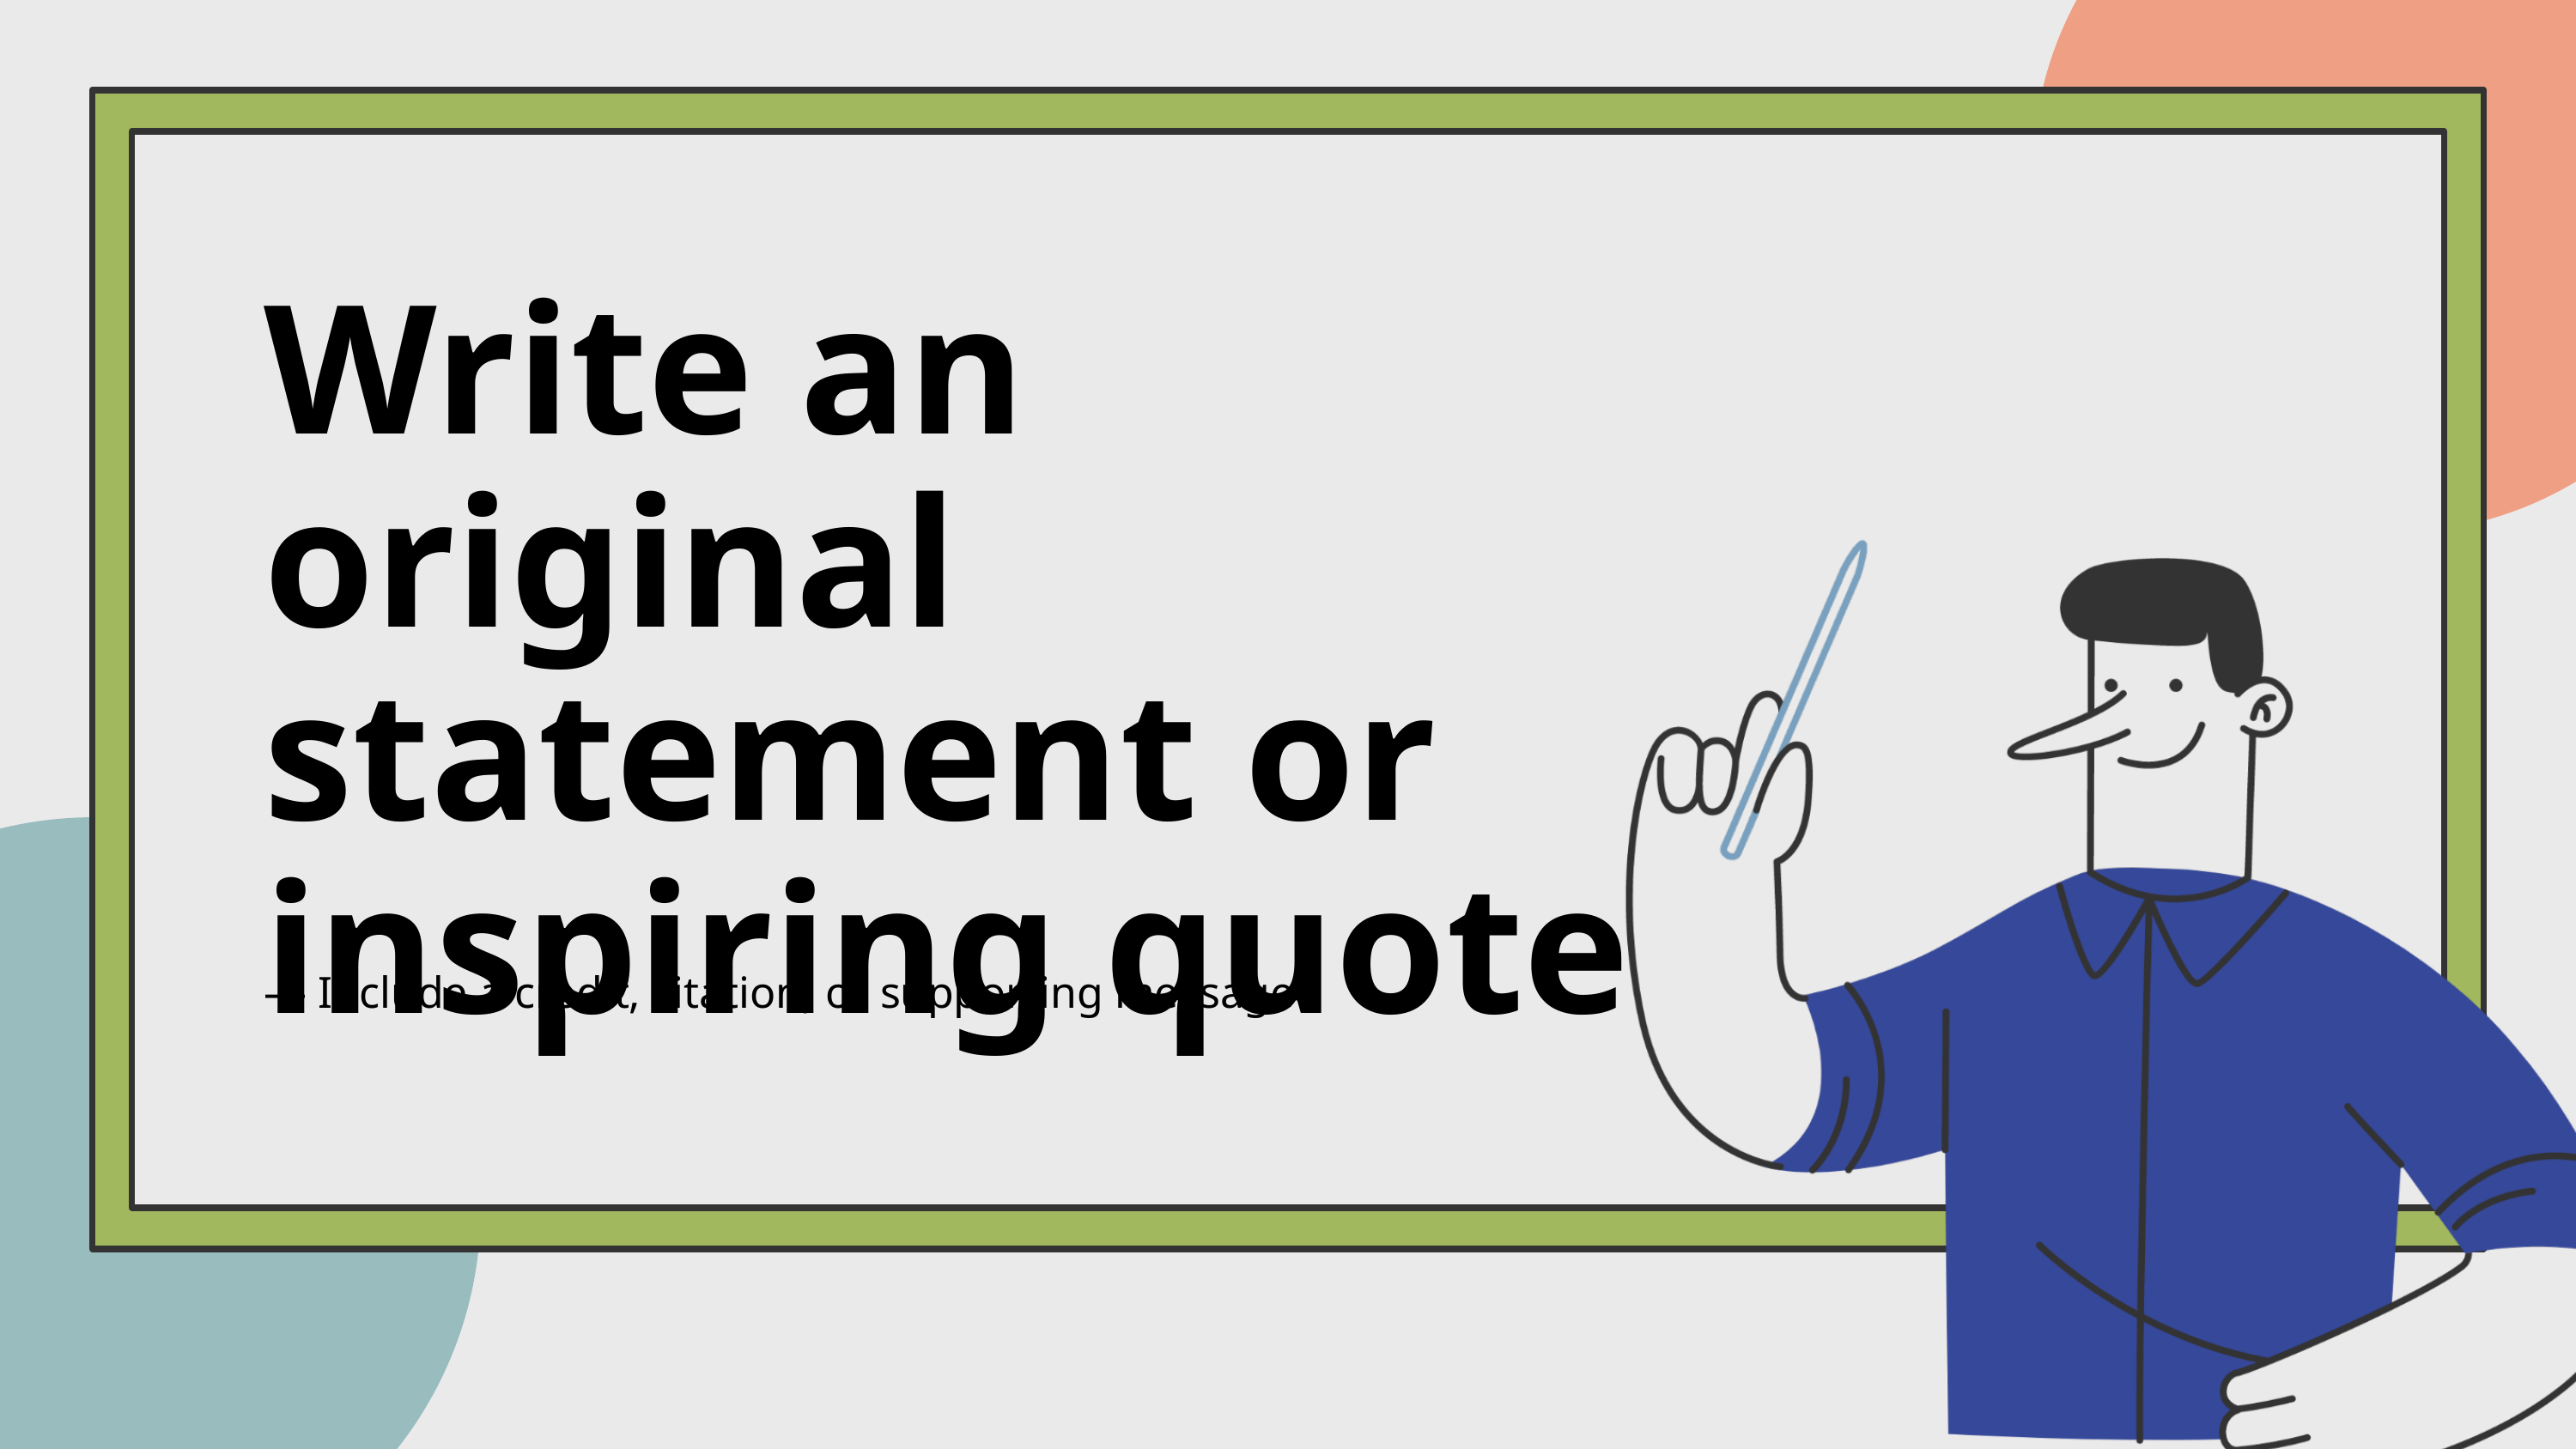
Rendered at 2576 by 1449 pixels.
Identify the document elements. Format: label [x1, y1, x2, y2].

picture [1601, 523, 2576, 1449]
text_box [2032, 0, 2576, 521]
text_box [131, 100, 2445, 1208]
text_box [92, 59, 2484, 1249]
text_box [0, 816, 482, 1449]
text_box [264, 279, 1722, 1003]
